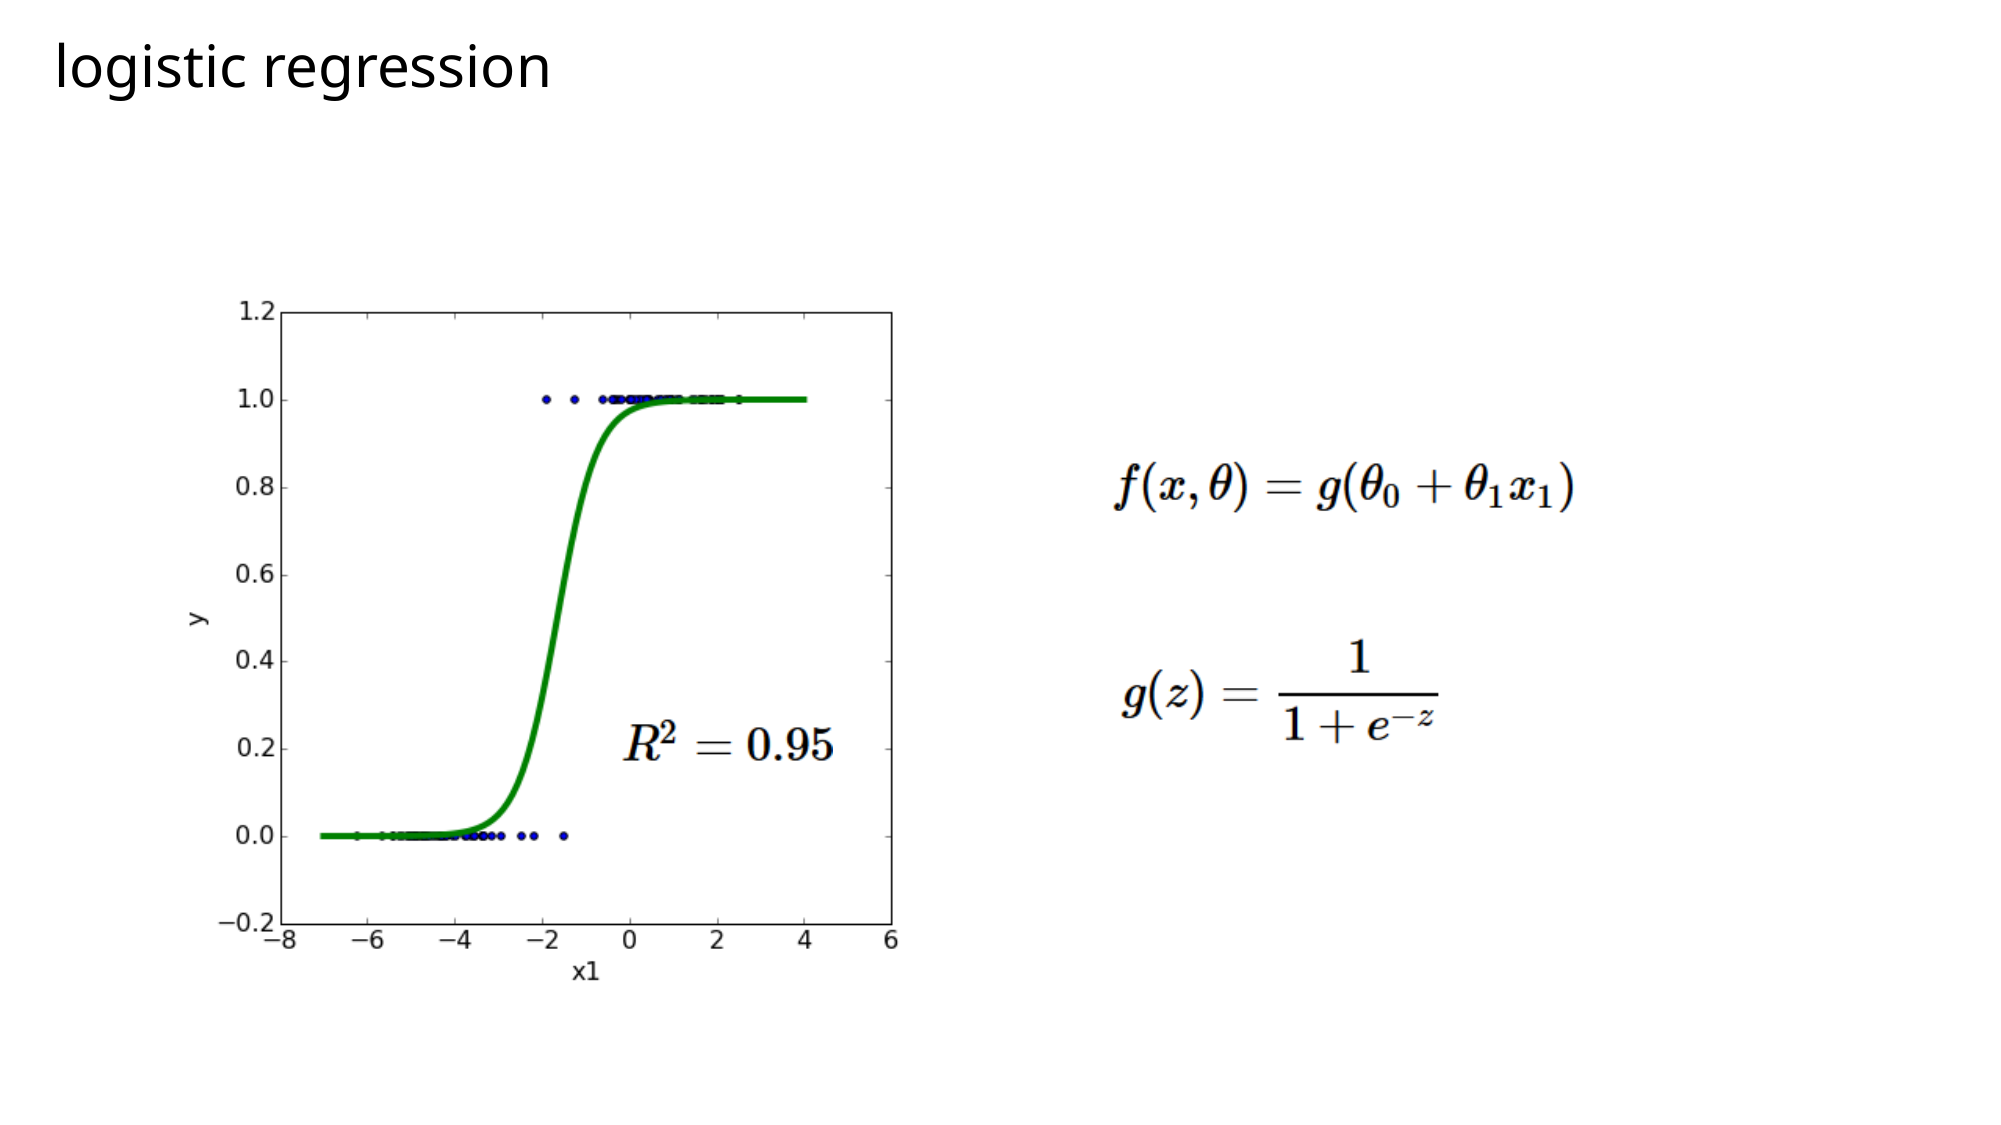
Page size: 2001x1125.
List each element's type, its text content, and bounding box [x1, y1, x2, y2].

picture [168, 281, 910, 1010]
picture [1086, 426, 1626, 563]
text_box logistic regression [39, 21, 1967, 107]
picture [1086, 615, 1448, 759]
